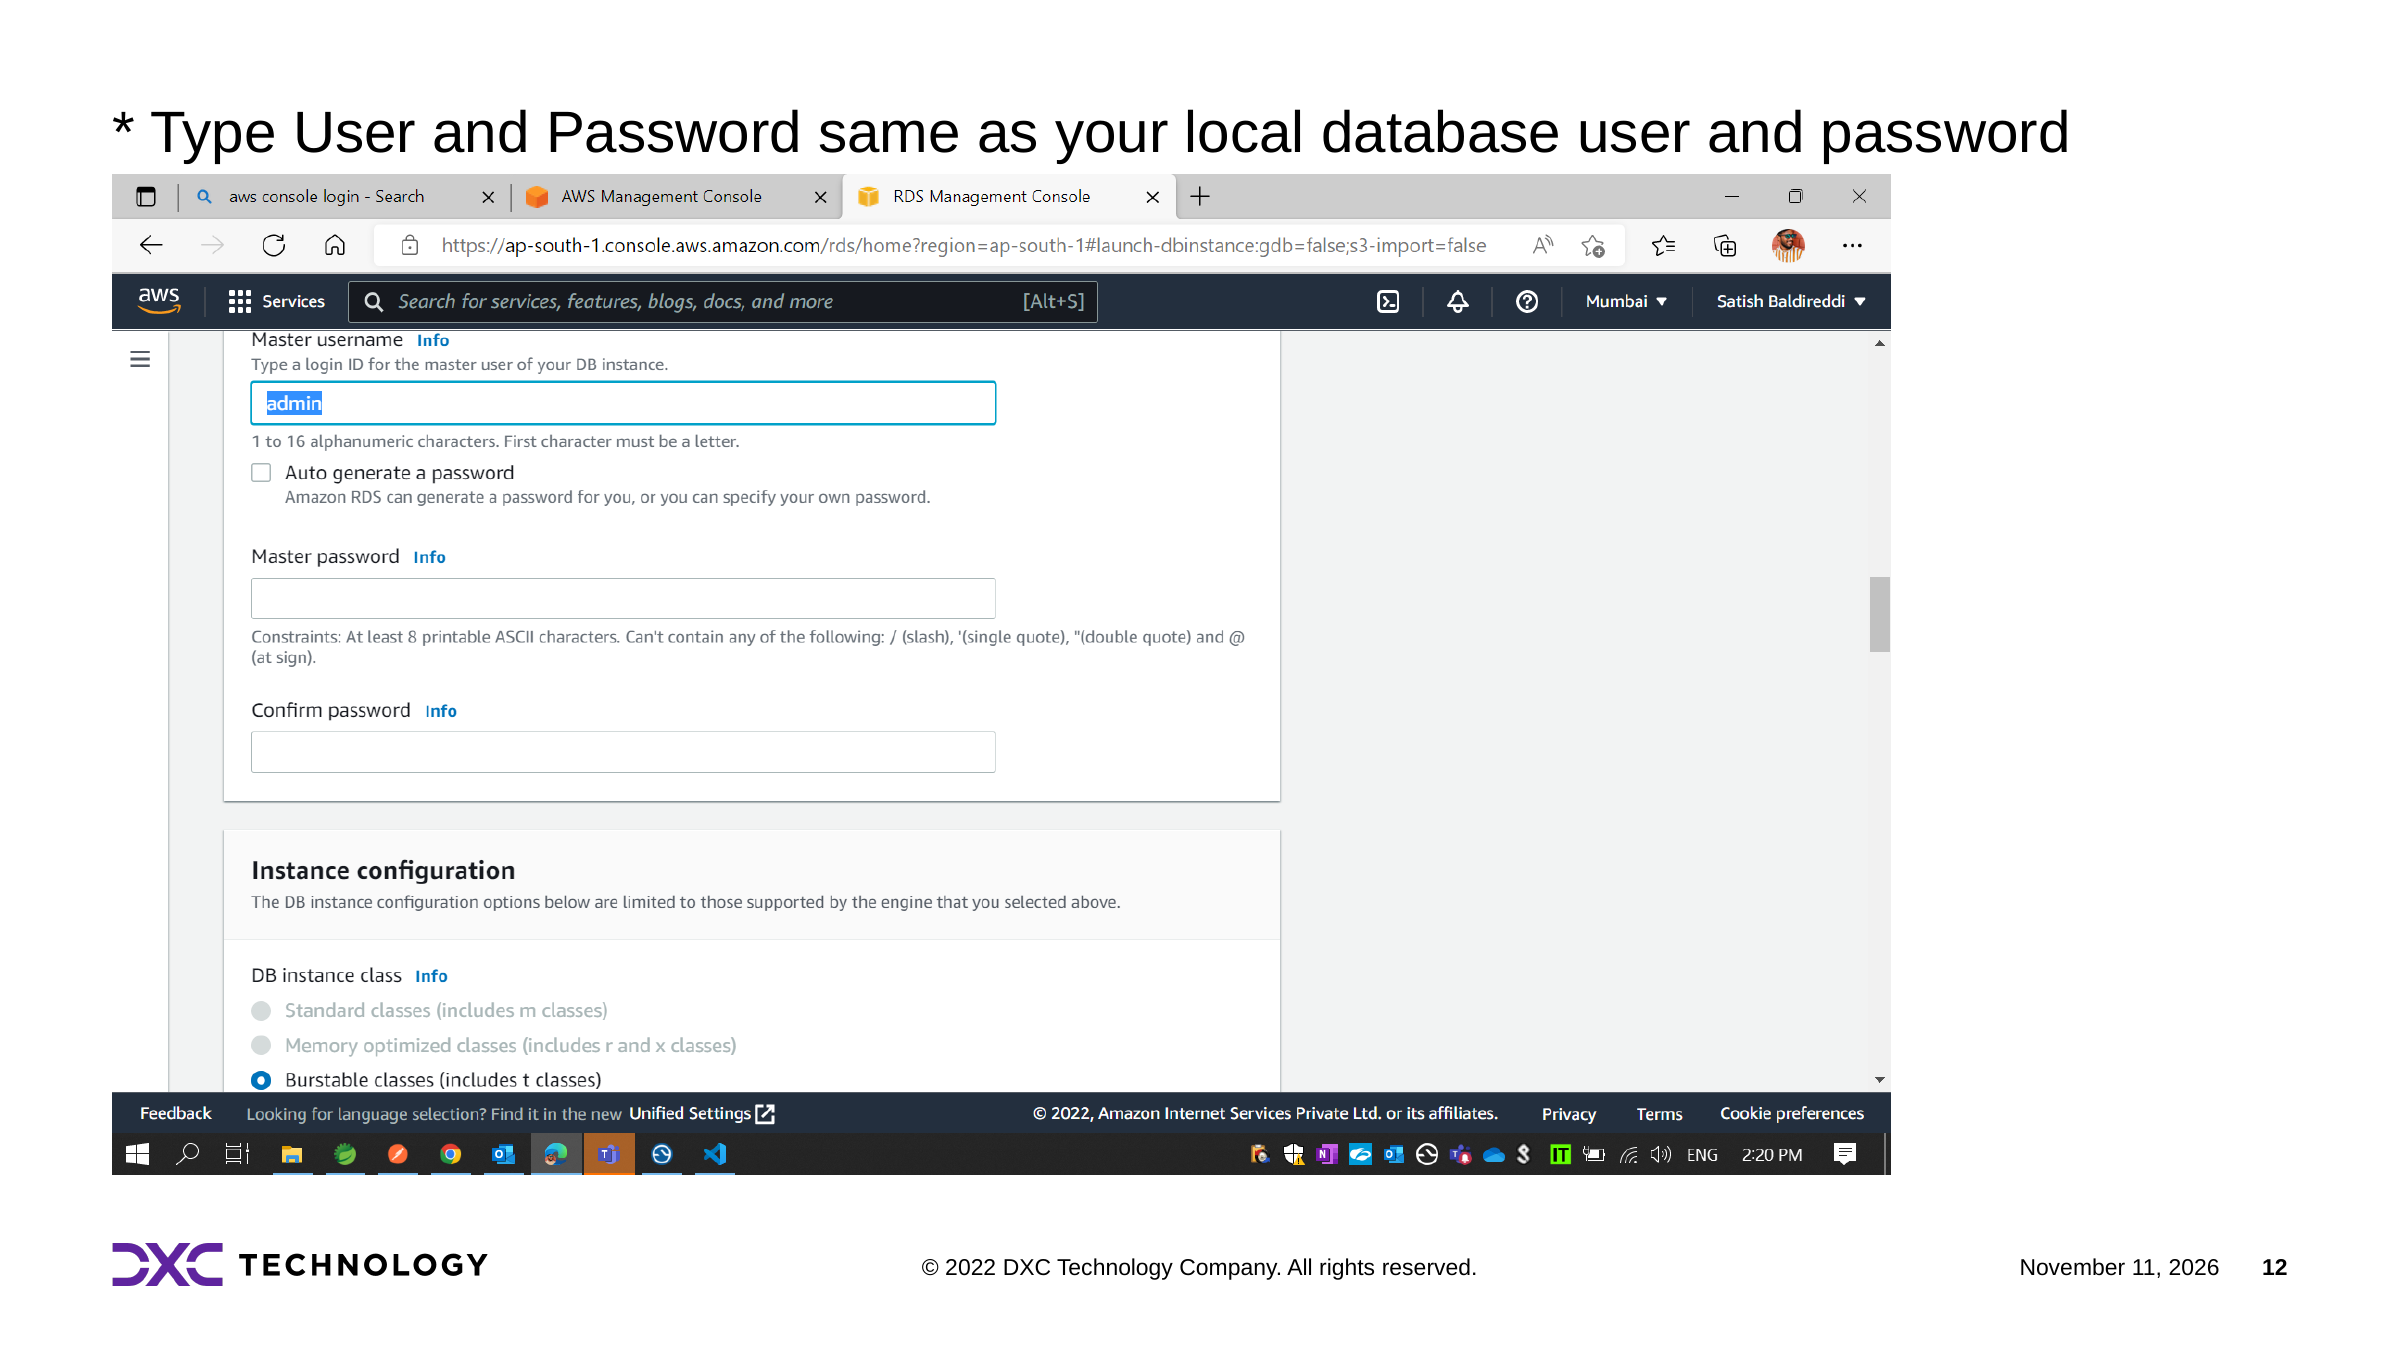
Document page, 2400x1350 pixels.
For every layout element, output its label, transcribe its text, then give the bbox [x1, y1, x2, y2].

picture [112, 1243, 488, 1286]
title * Type User and Password same as your local database user and password [112, 104, 2288, 338]
picture [112, 174, 1891, 1175]
